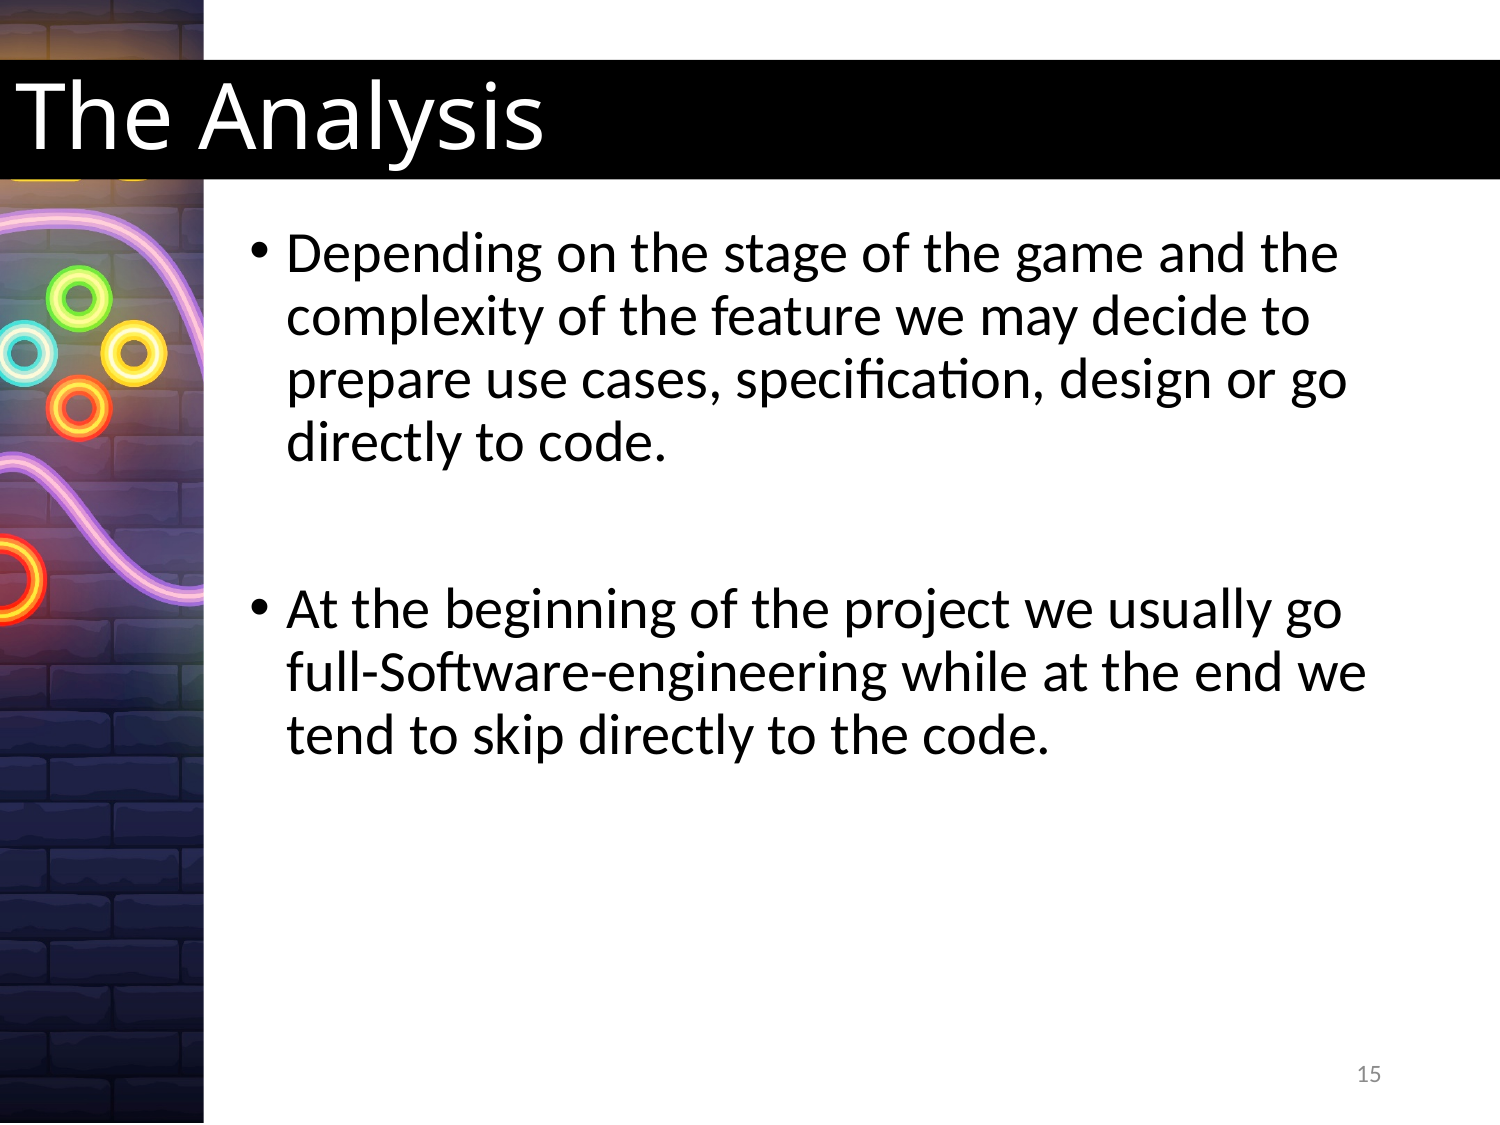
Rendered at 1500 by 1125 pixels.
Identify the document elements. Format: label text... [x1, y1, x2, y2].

picture [0, 0, 204, 59]
list Depending on the stage of the game and the complexity of the feature we may decide to prepare use cases, specification, design or go directly to code. At the beginning of the project we usually go full-Software-engineering while at the end we tend to skip directly to the code. [234, 214, 1397, 1014]
title The Analysis [0, 59, 1500, 180]
slide_number 15 [1280, 1042, 1397, 1103]
picture [0, 180, 204, 1123]
